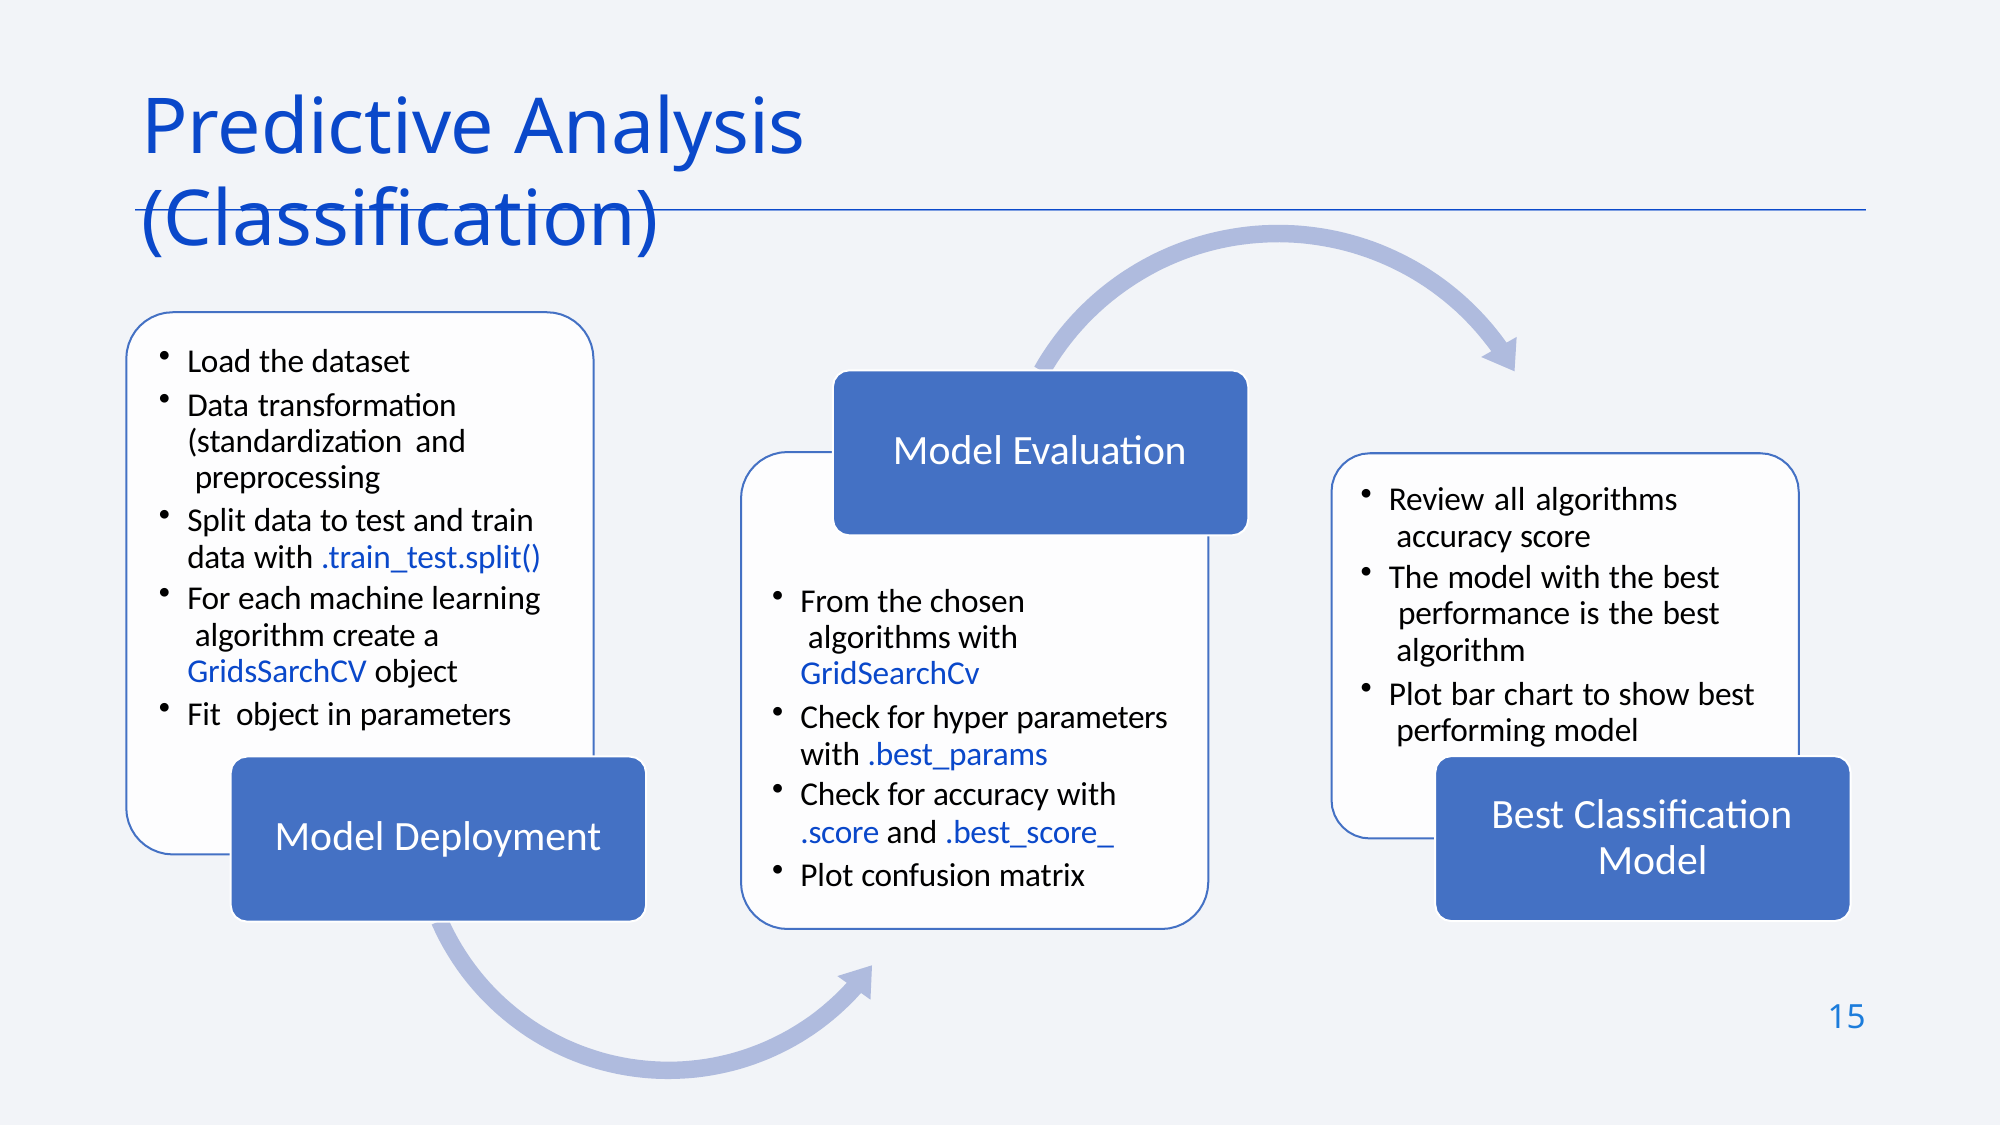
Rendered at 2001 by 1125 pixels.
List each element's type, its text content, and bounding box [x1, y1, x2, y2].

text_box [1433, 754, 1852, 923]
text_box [831, 224, 1517, 537]
picture [0, 0, 2000, 1125]
slide_number 15 [1821, 1001, 1871, 1125]
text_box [739, 450, 1210, 931]
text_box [1330, 451, 1800, 840]
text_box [229, 755, 873, 1080]
title Predictive Analysis (Classification) [139, 74, 1318, 264]
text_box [124, 310, 595, 856]
